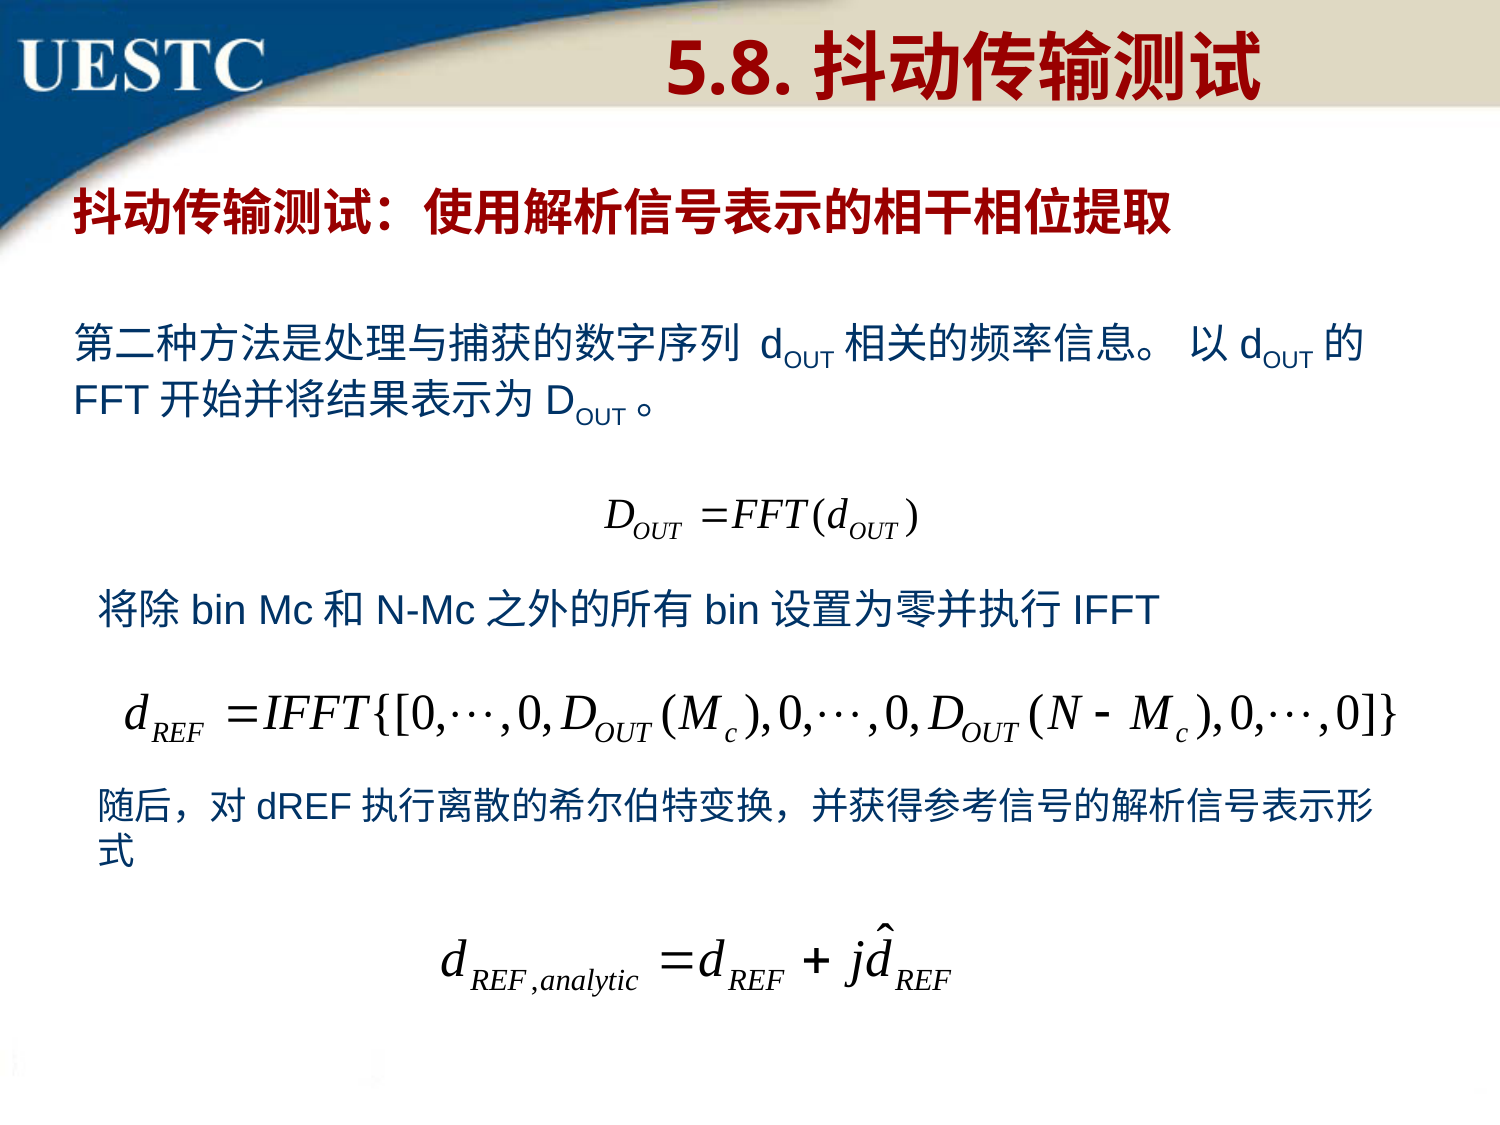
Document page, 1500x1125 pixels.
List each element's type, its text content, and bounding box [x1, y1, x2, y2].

text_box 5.8.抖动传输测试 [442, 0, 1485, 141]
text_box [432, 914, 963, 1008]
picture [0, 0, 1500, 1125]
text_box 随后，对dREF执行离散的希尔伯特变换，并获得参考信号的解析信号表示形式 [82, 775, 1406, 880]
text_box 将除bin Mc和N-Mc之外的所有bin设置为零并执行IFFT [82, 575, 1418, 640]
text_box 抖动传输测试：使用解析信号表示的相干相位提取 [58, 172, 1382, 248]
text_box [596, 484, 926, 550]
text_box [116, 678, 1406, 755]
text_box 第二种方法是处理与捕获的数字序列 dOUT相关的频率信息。 以dOUT的FFT开始并将结果表示为DOUT。 [58, 308, 1464, 438]
